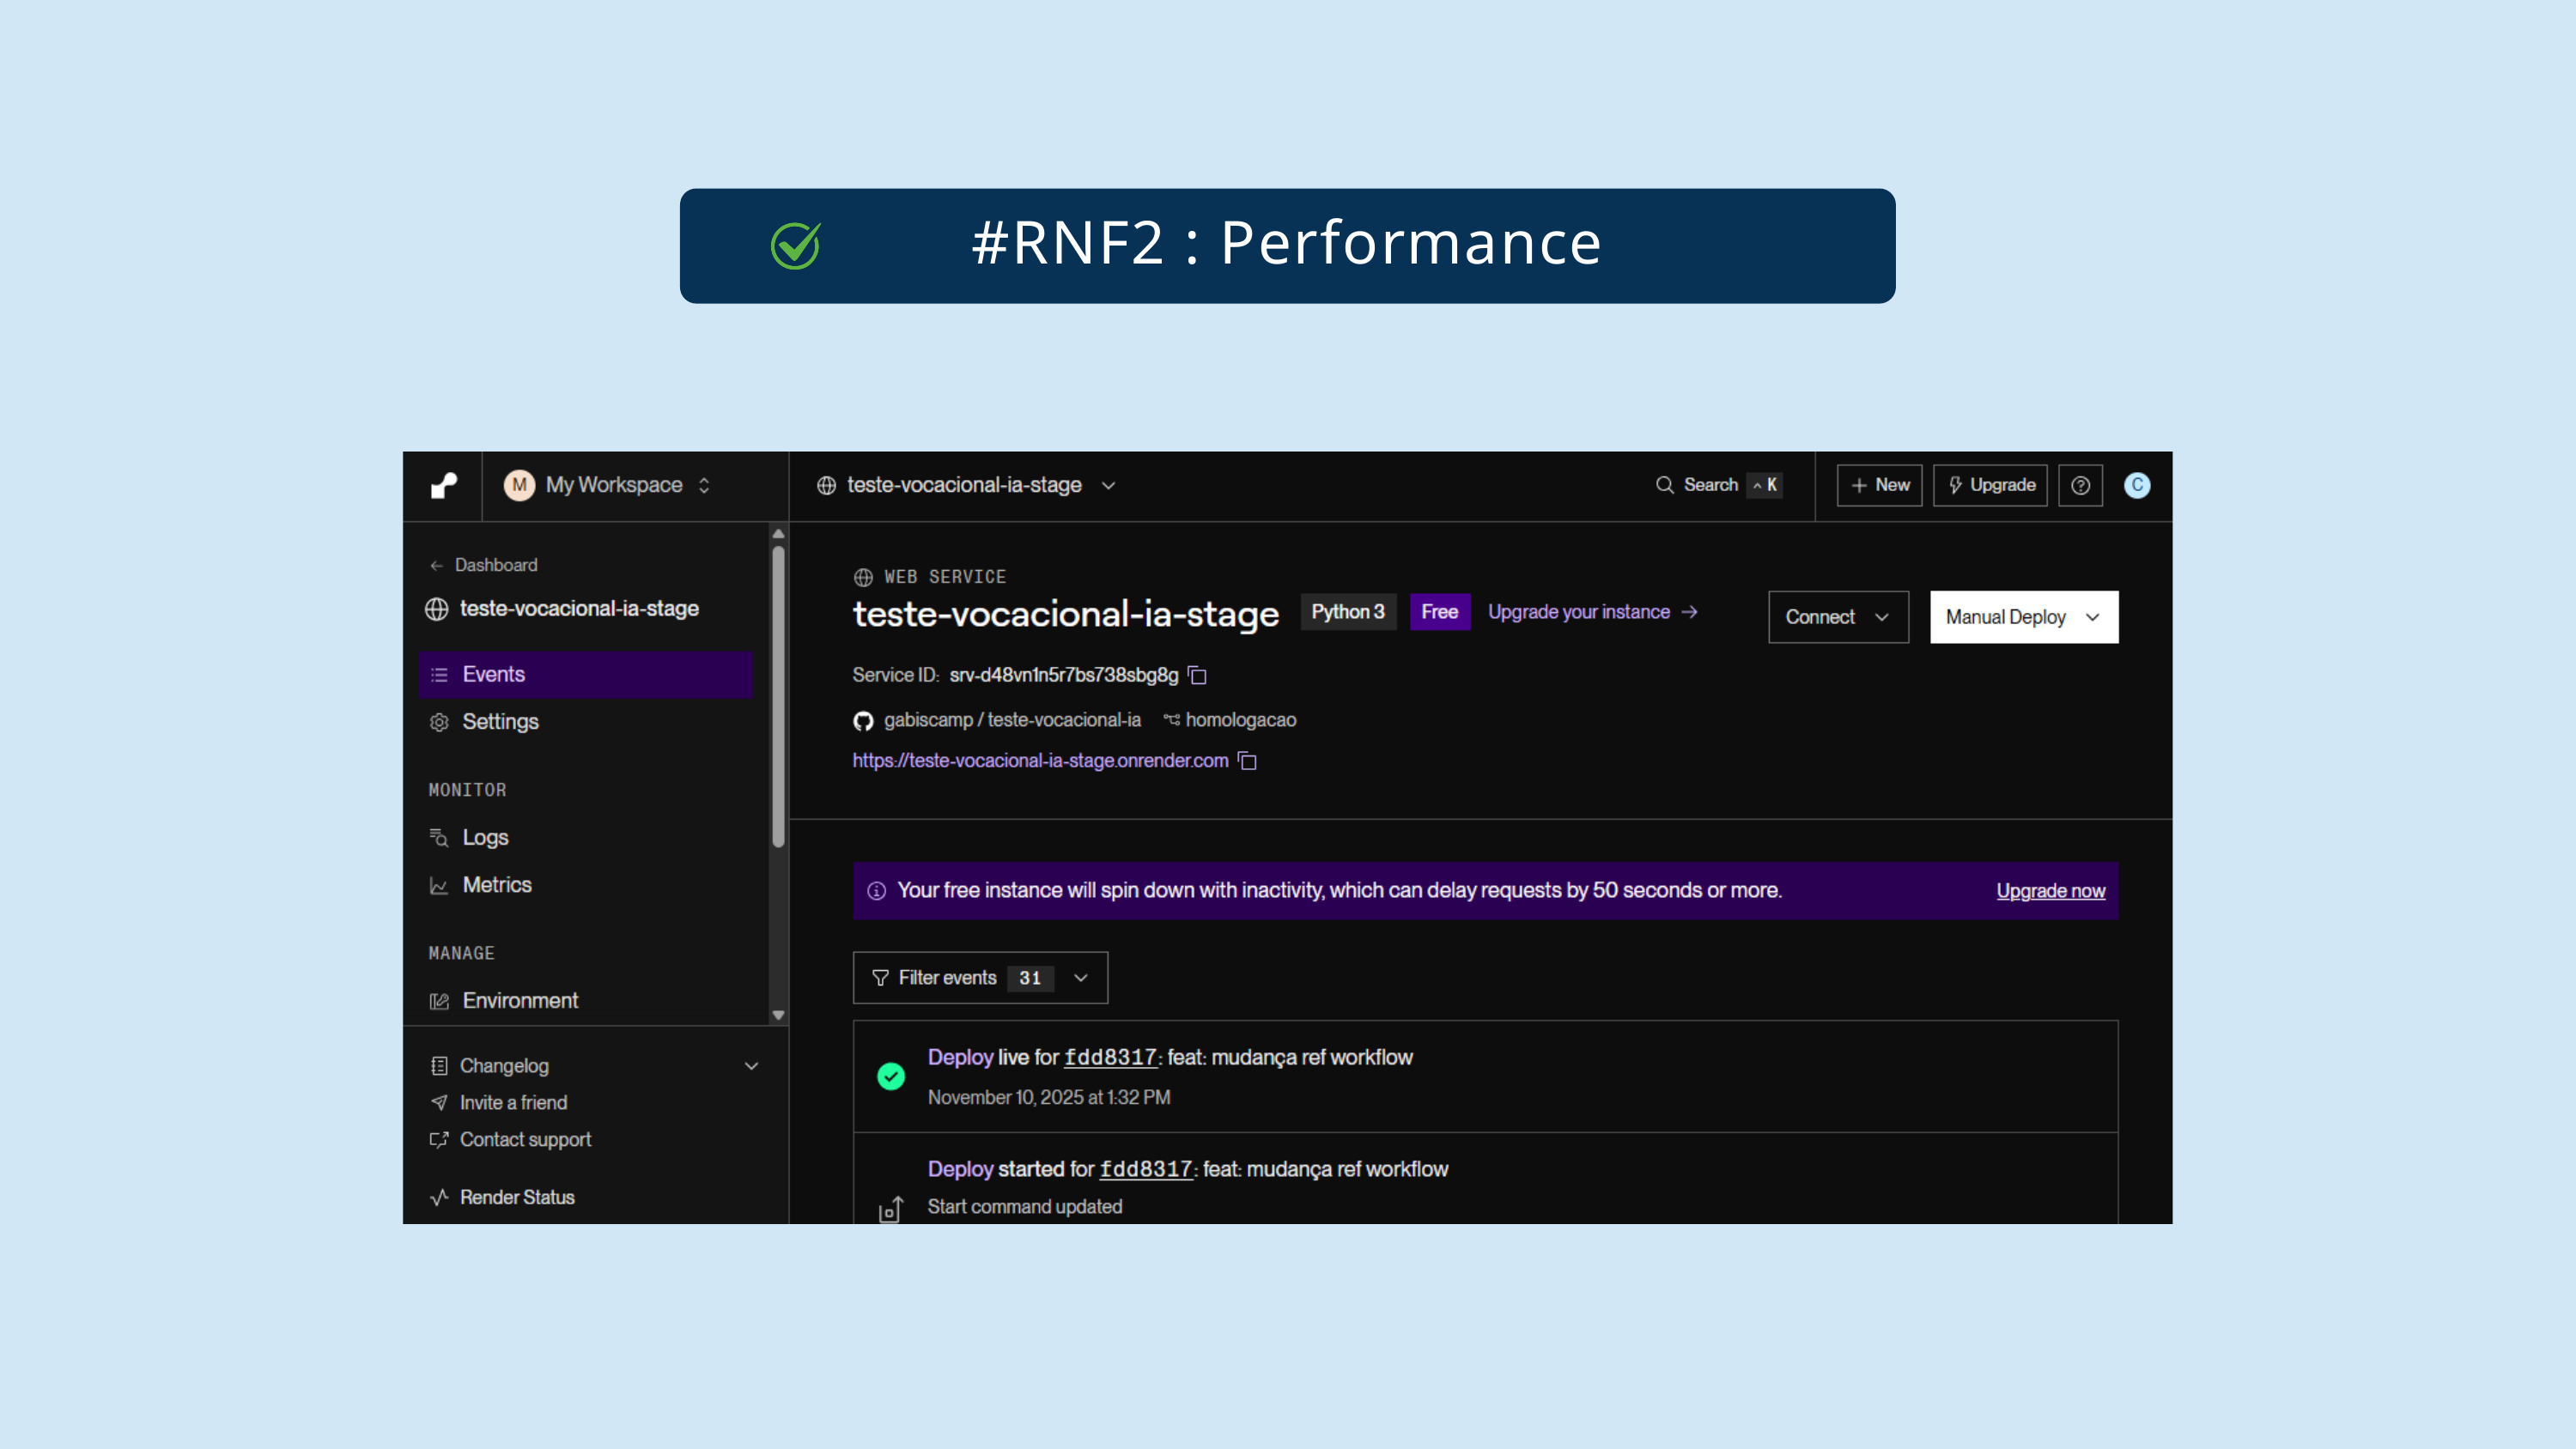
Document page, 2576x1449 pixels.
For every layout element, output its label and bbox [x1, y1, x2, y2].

text_box [0, 0, 2576, 1449]
text_box [679, 188, 1897, 304]
